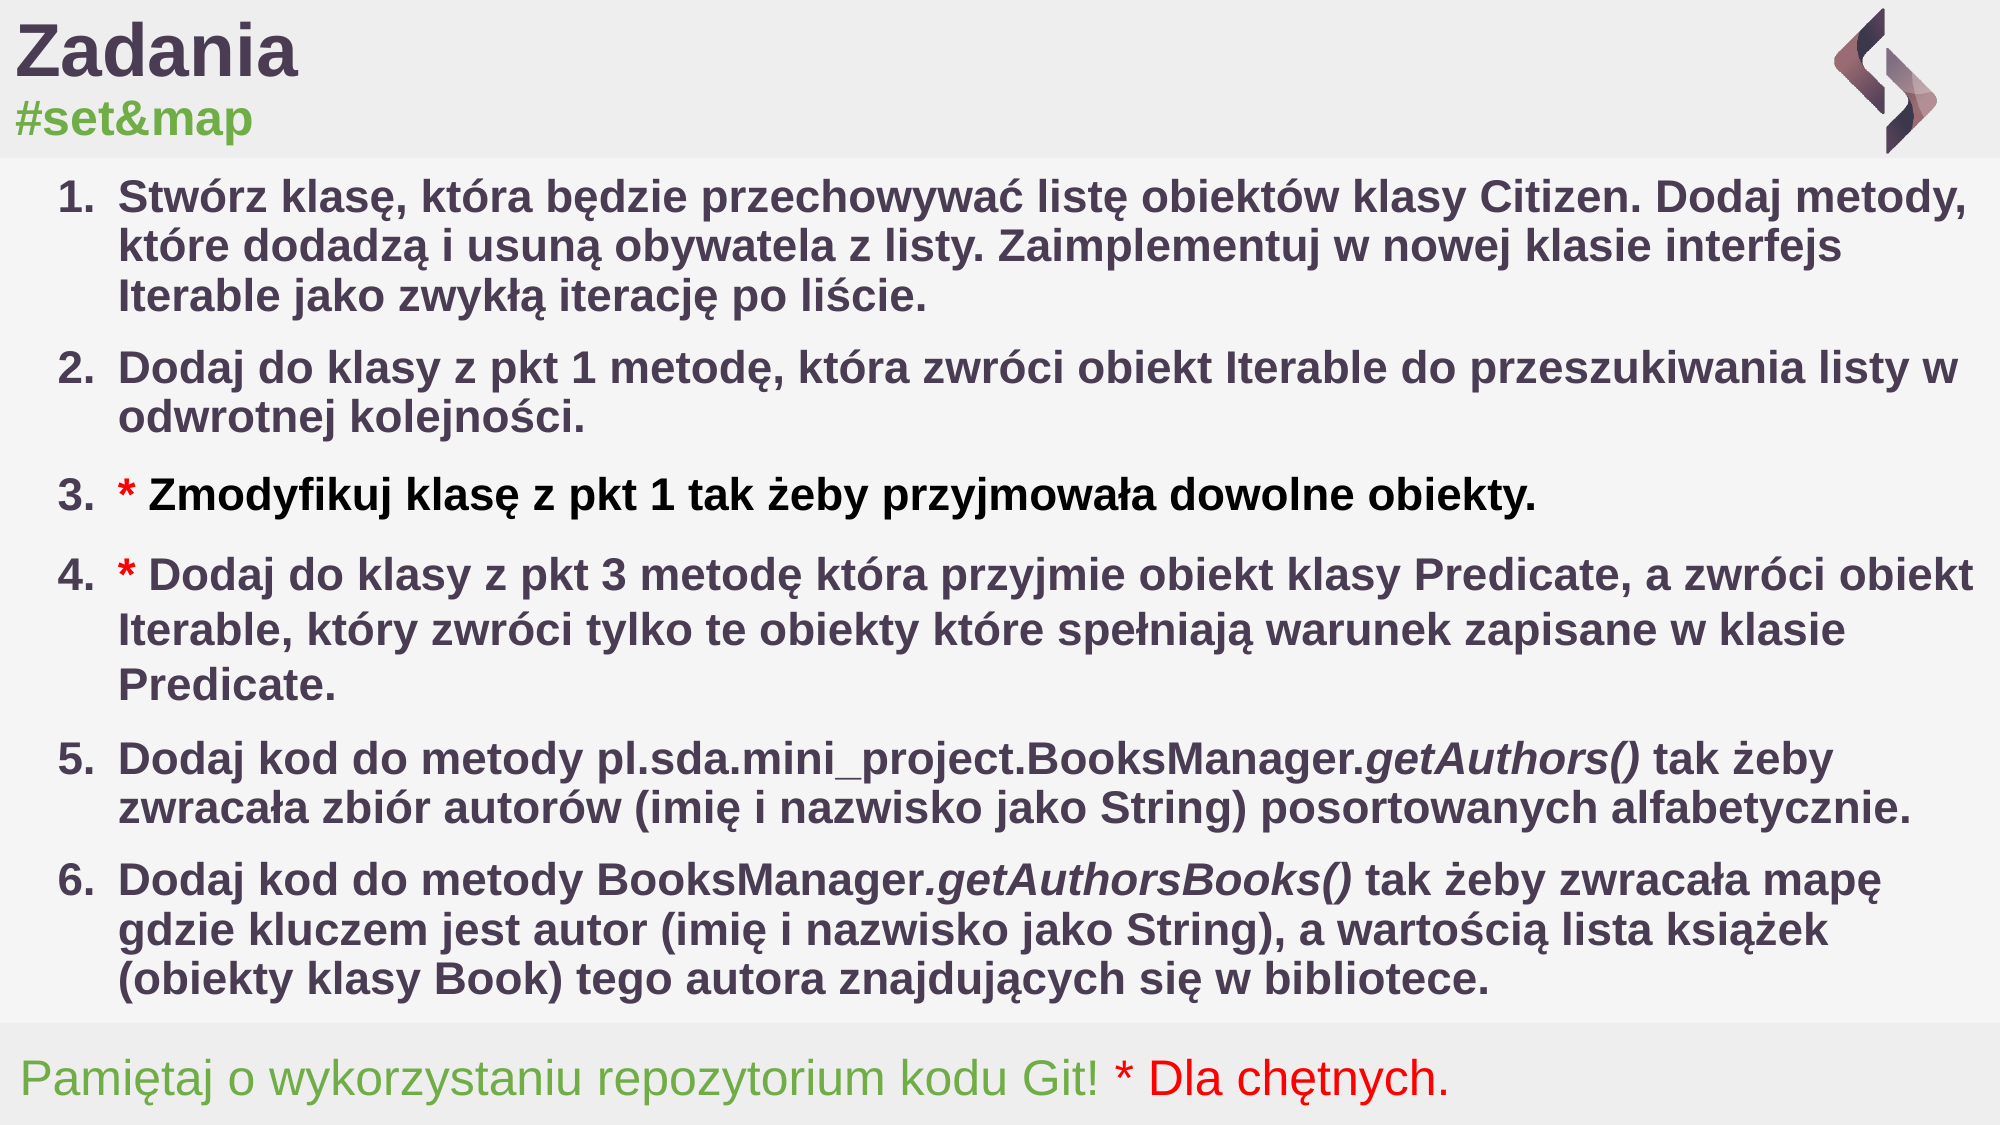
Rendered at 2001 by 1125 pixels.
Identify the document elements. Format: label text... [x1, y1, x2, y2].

text_box Pamiętaj o wykorzystaniu repozytorium kodu Git! * Dla chętnych. [4, 1025, 2000, 1125]
title Zadania #set&map [0, 0, 1788, 158]
title Stwórz klasę, która będzie przechowywać listę obiektów klasy Citizen. Dodaj metody, które dodadzą i usuną obywatela z listy. Zaimplementuj w nowej klasie interfejs Iterable jako zwykłą iterację po liście. Dodaj do klasy z pkt 1 metodę, która zwróci obiekt Iterable do przeszukiwania listy w odwrotnej kolejności. * Zmodyfikuj klasę z pkt 1 tak żeby przyjmowała dowolne obiekty. * Dodaj do klasy z pkt 3 metodę która przyjmie obiekt klasy Predicate, a zwróci obiekt Iterable, który zwróci tylko te obiekty które spełniają warunek zapisane w klasie Predicate. Dodaj kod do metody pl.sda.mini_project.BooksManager.getAuthors() tak żeby zwracała zbiór autorów (imię i nazwisko jako String) posortowanych alfabetycznie. Dodaj kod do metody BooksManager.getAuthorsBooks() tak żeby zwracała mapę gdzie kluczem jest autor (imię i nazwisko jako String), a wartością lista książek (obiekty klasy Book) tego autora znajdujących się w bibliotece. [27, 157, 2000, 1025]
picture [1788, 0, 2001, 166]
